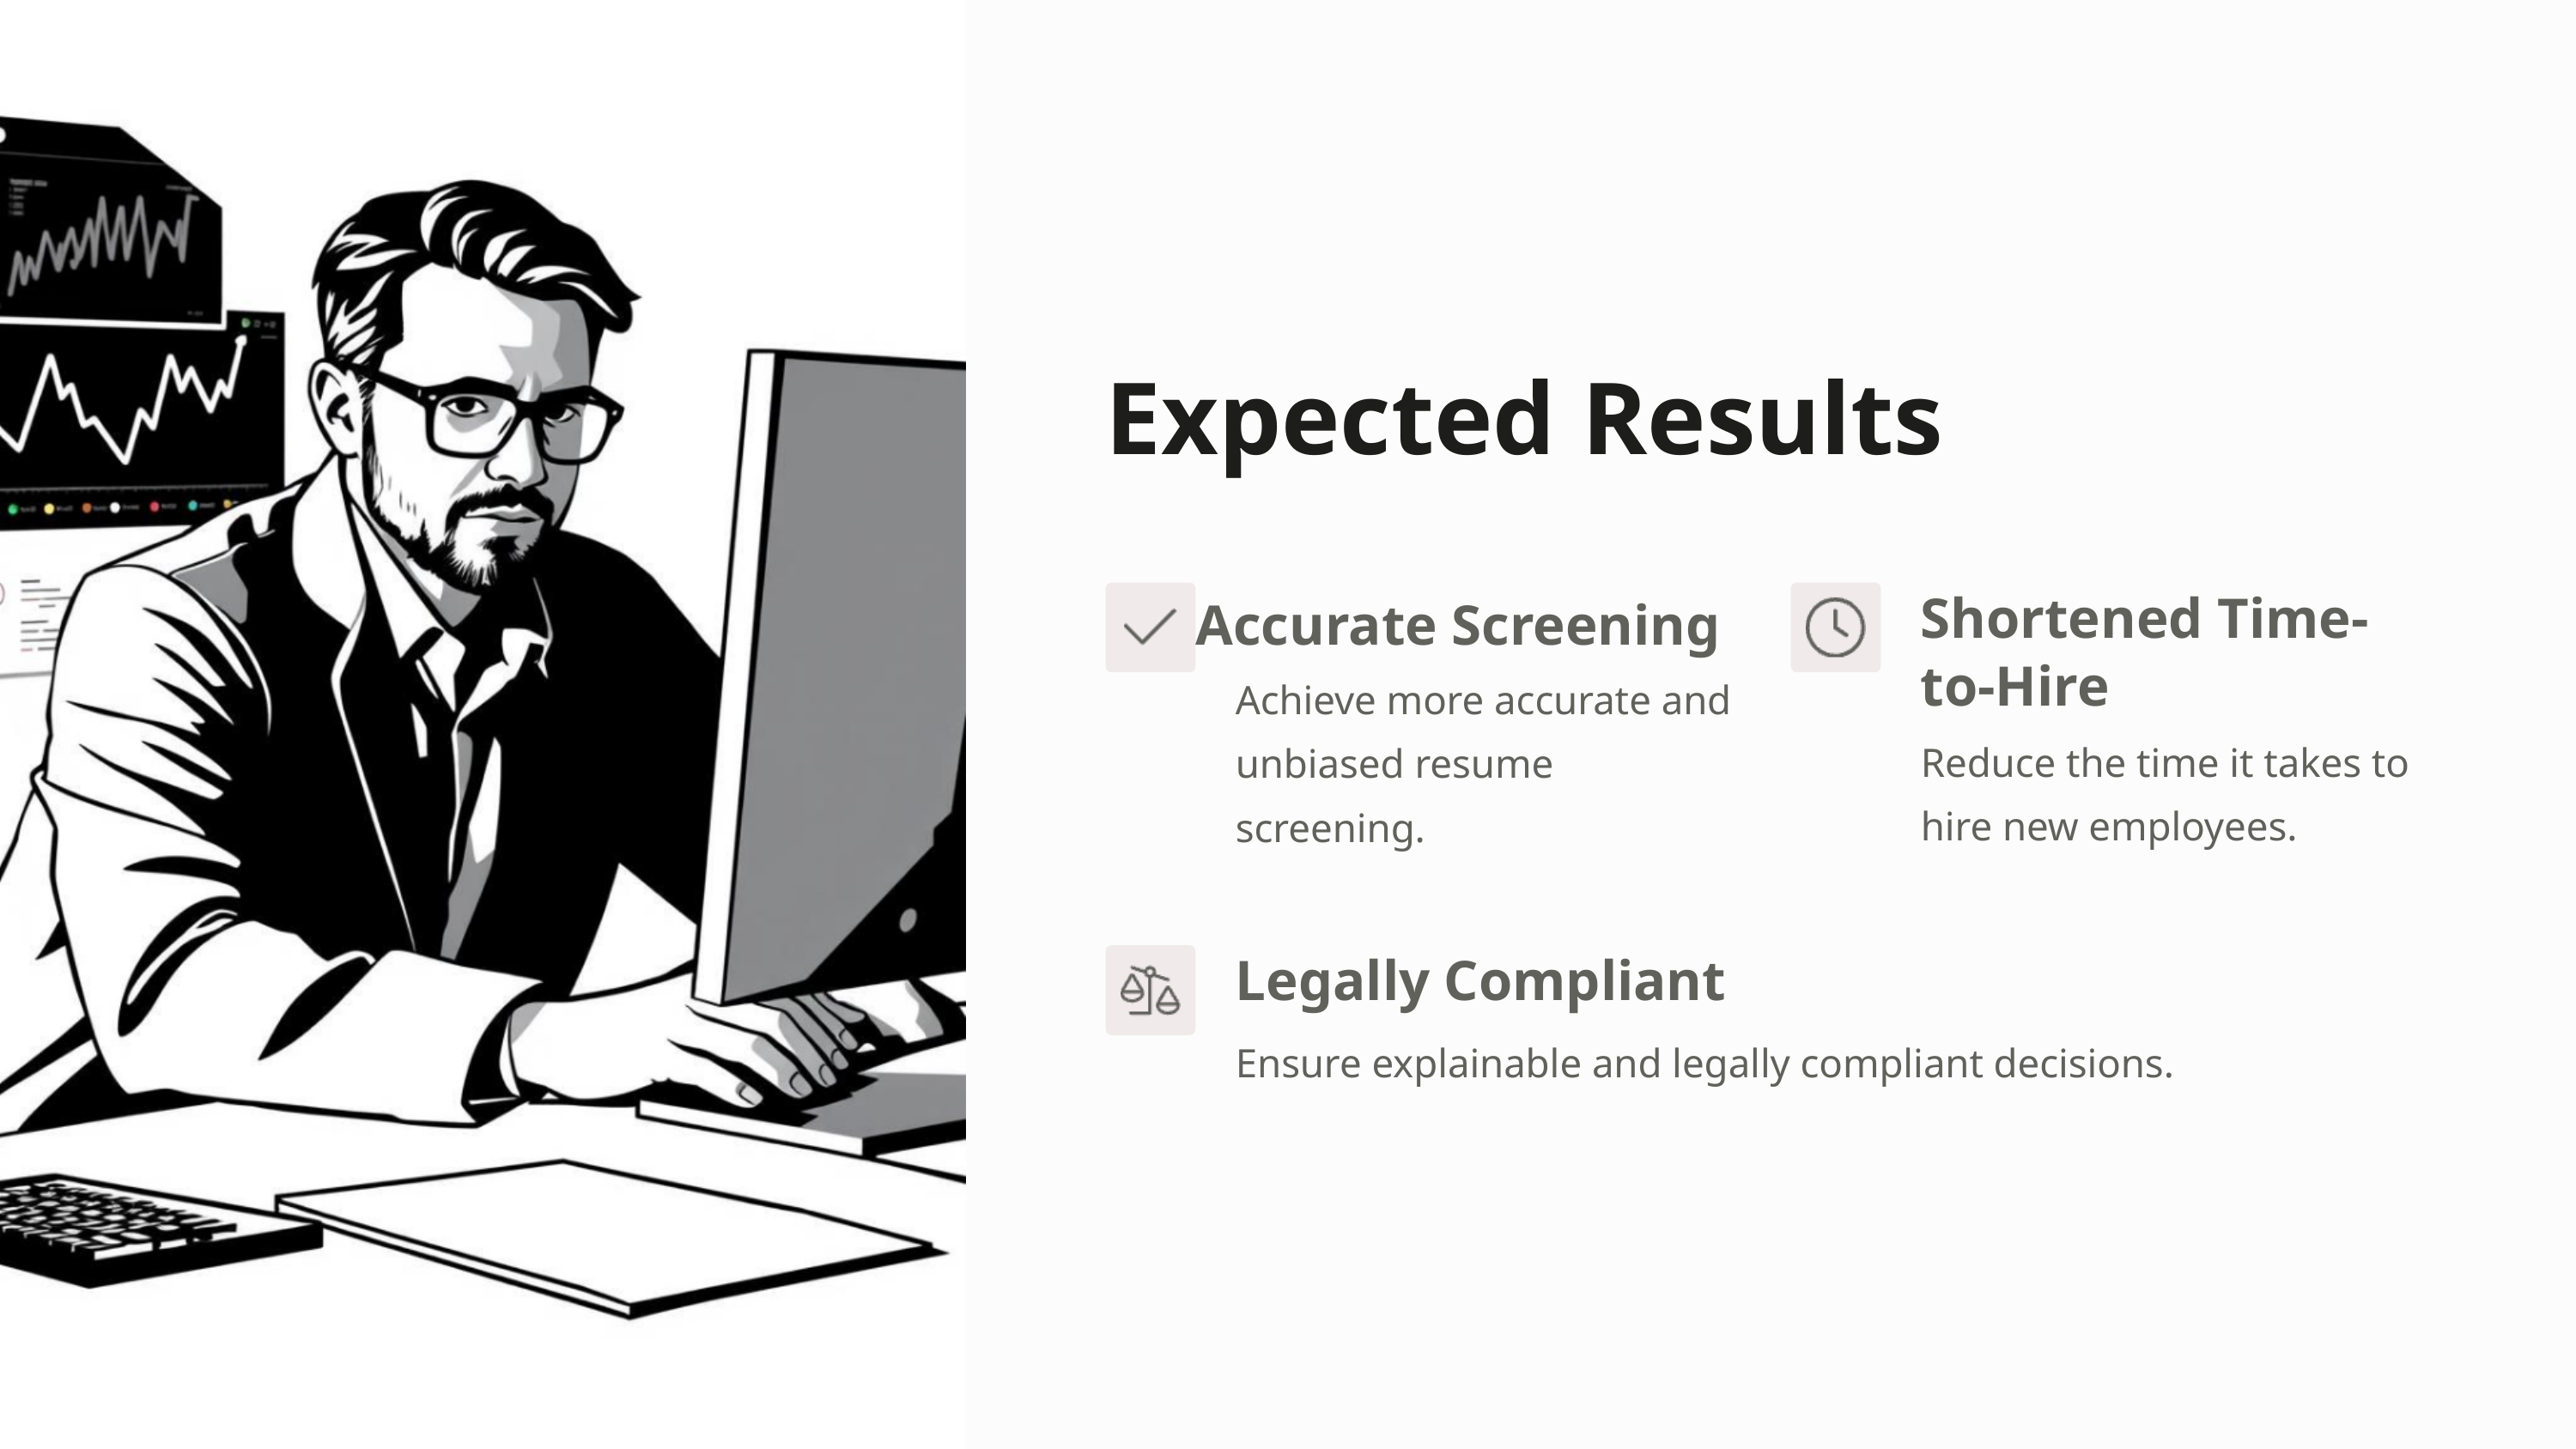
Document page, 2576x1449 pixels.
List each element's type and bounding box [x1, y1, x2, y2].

text_box [1235, 1031, 2437, 1096]
text_box [1235, 944, 2048, 1031]
text_box [1105, 582, 1196, 673]
text_box [0, 0, 2576, 1449]
text_box [1105, 944, 1196, 1036]
text_box [1105, 352, 2105, 524]
text_box [1790, 582, 1881, 673]
text_box [1920, 731, 2437, 859]
text_box [1195, 590, 1842, 682]
text_box [1235, 668, 1752, 861]
text_box [1920, 582, 2437, 731]
